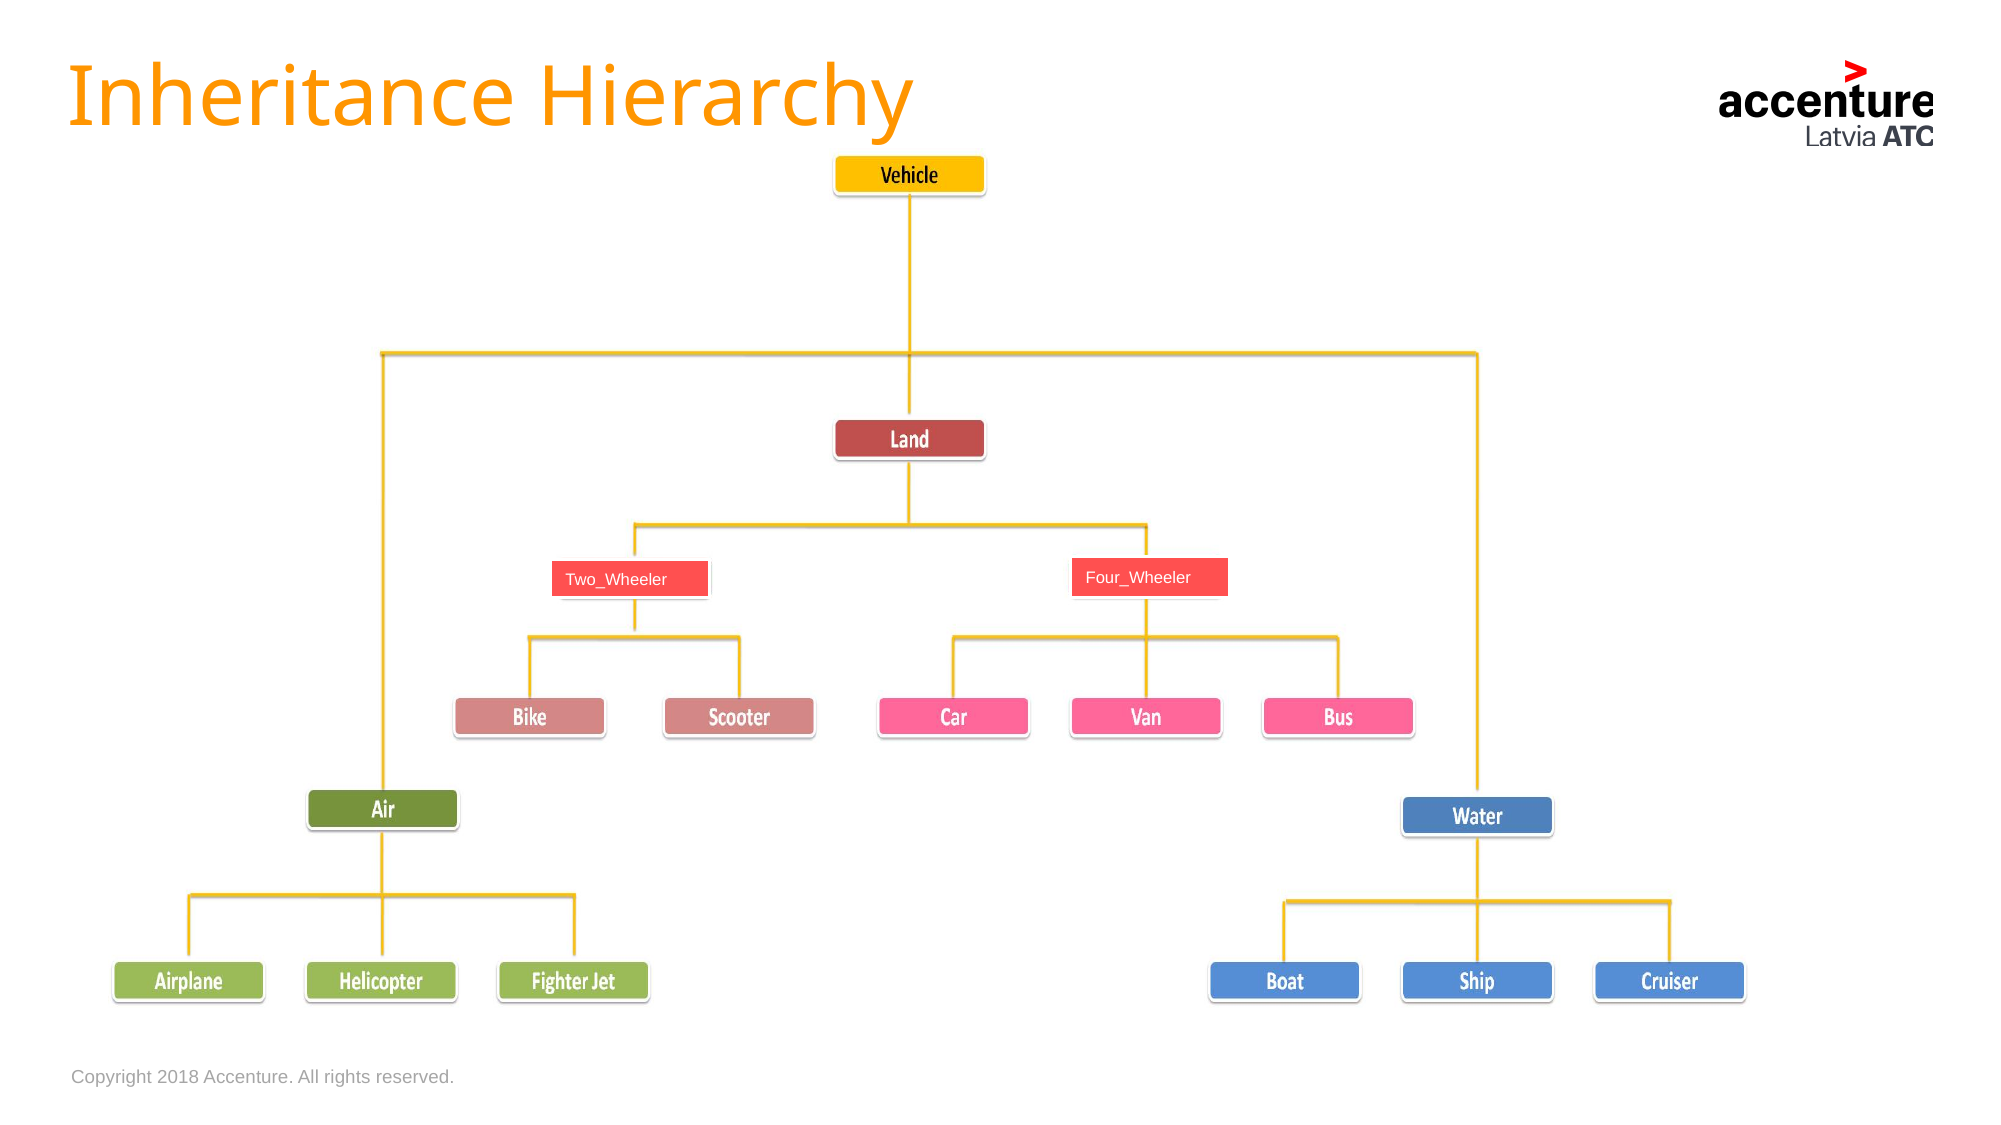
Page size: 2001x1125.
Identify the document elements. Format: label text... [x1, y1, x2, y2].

title Inheritance Hierarchy [67, 61, 1316, 226]
picture [108, 148, 1750, 1008]
